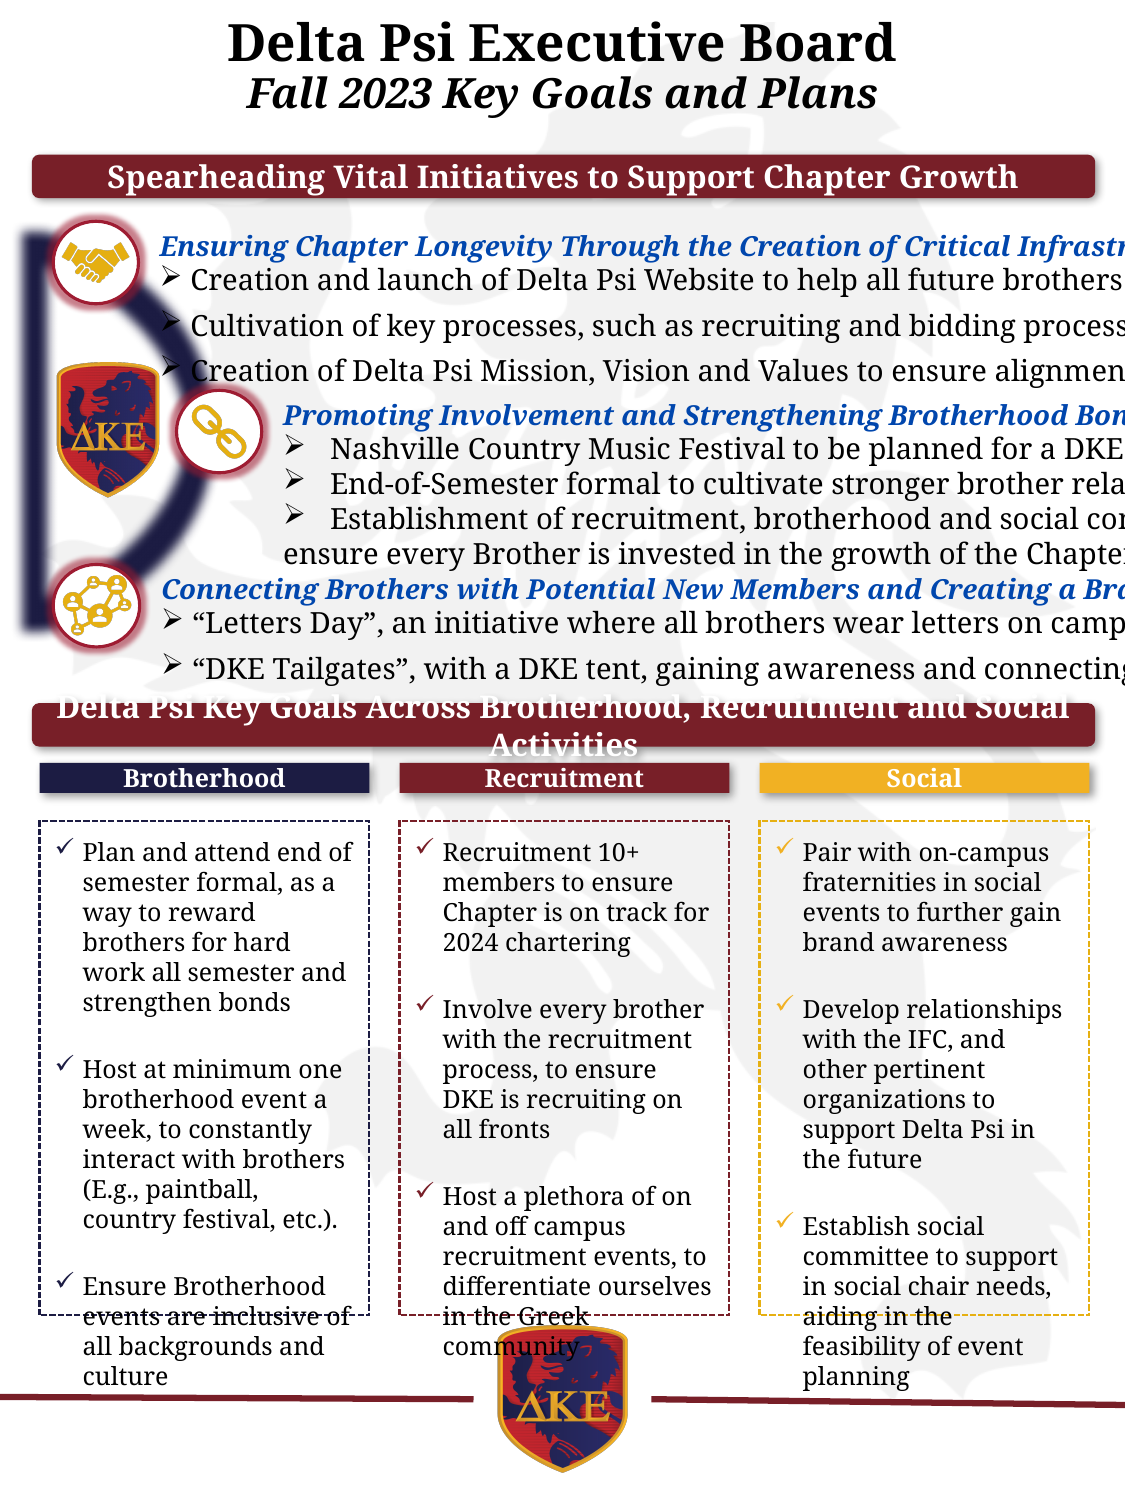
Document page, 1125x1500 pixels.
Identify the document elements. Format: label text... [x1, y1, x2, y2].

title Delta Psi Executive Board Fall 2023 Key Goals and Plans [77, 0, 1048, 135]
picture [49, 362, 169, 500]
text_box Recruitment [398, 762, 730, 794]
text_box Brotherhood [38, 762, 370, 794]
text_box Plan and attend end of semester formal, as a way to reward brothers for hard work all semester and strengthen bonds Host at minimum one brotherhood event a week, to constantly interact with brothers (E.g., paintball, country festival, etc.). Ensure Brotherhood events are inclusive of all backgrounds and culture [38, 820, 370, 1316]
text_box Recruitment 10+ members to ensure Chapter is on track for 2024 chartering Involve every brother with the recruitment process, to ensure DKE is recruiting on all fronts Host a plethora of on and off campus recruitment events, to differentiate ourselves in the Greek community [398, 820, 730, 1316]
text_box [53, 564, 1125, 647]
text_box [33, 243, 194, 620]
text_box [53, 221, 1125, 304]
text_box Pair with on-campus fraternities in social events to further gain brand awareness Develop relationships with the IFC, and other pertinent organizations to support Delta Psi in the future Establish social committee to support in social chair needs, aiding in the feasibility of event planning [758, 820, 1090, 1316]
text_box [176, 390, 1125, 473]
picture [473, 1317, 652, 1481]
text_box Social [758, 762, 1090, 794]
text_box Spearheading Vital Initiatives to Support Chapter Growth [31, 154, 1096, 199]
text_box Delta Psi Key Goals Across Brotherhood, Recruitment and Social Activities [31, 702, 1096, 748]
